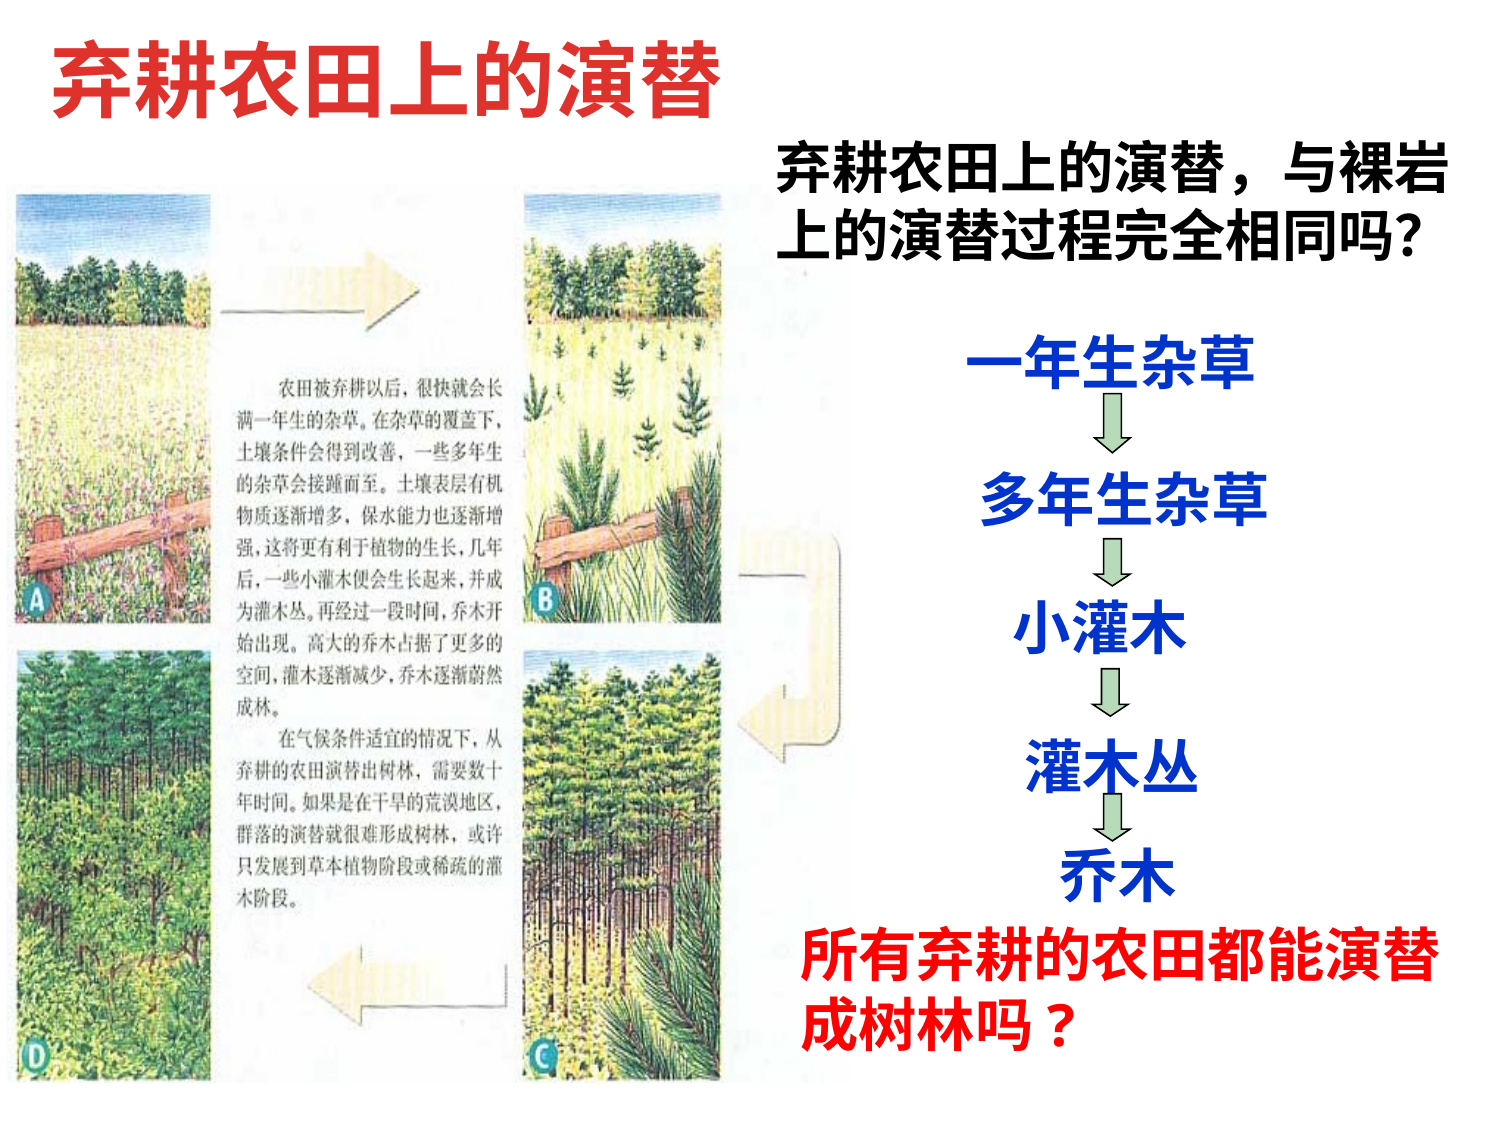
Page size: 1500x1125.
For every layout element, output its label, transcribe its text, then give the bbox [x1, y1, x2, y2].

text_box 一年生杂草 [950, 267, 1388, 406]
text_box 小灌木 [998, 583, 1317, 669]
text_box [1094, 538, 1131, 586]
text_box [1092, 668, 1129, 717]
text_box 多年生杂草 [963, 455, 1285, 541]
text_box 弃耕农田上的演替，与裸岩上的演替过程完全相同吗？ [761, 129, 1488, 275]
text_box 灌木丛 [1009, 684, 1341, 808]
text_box 所有弃耕的农田都能演替成树林吗? [851, 911, 1471, 1066]
text_box [1094, 393, 1131, 453]
text_box 弃耕农田上的演替 [30, 21, 743, 136]
text_box [1094, 793, 1131, 841]
text_box 乔木 [1045, 831, 1353, 911]
picture [6, 184, 851, 1083]
